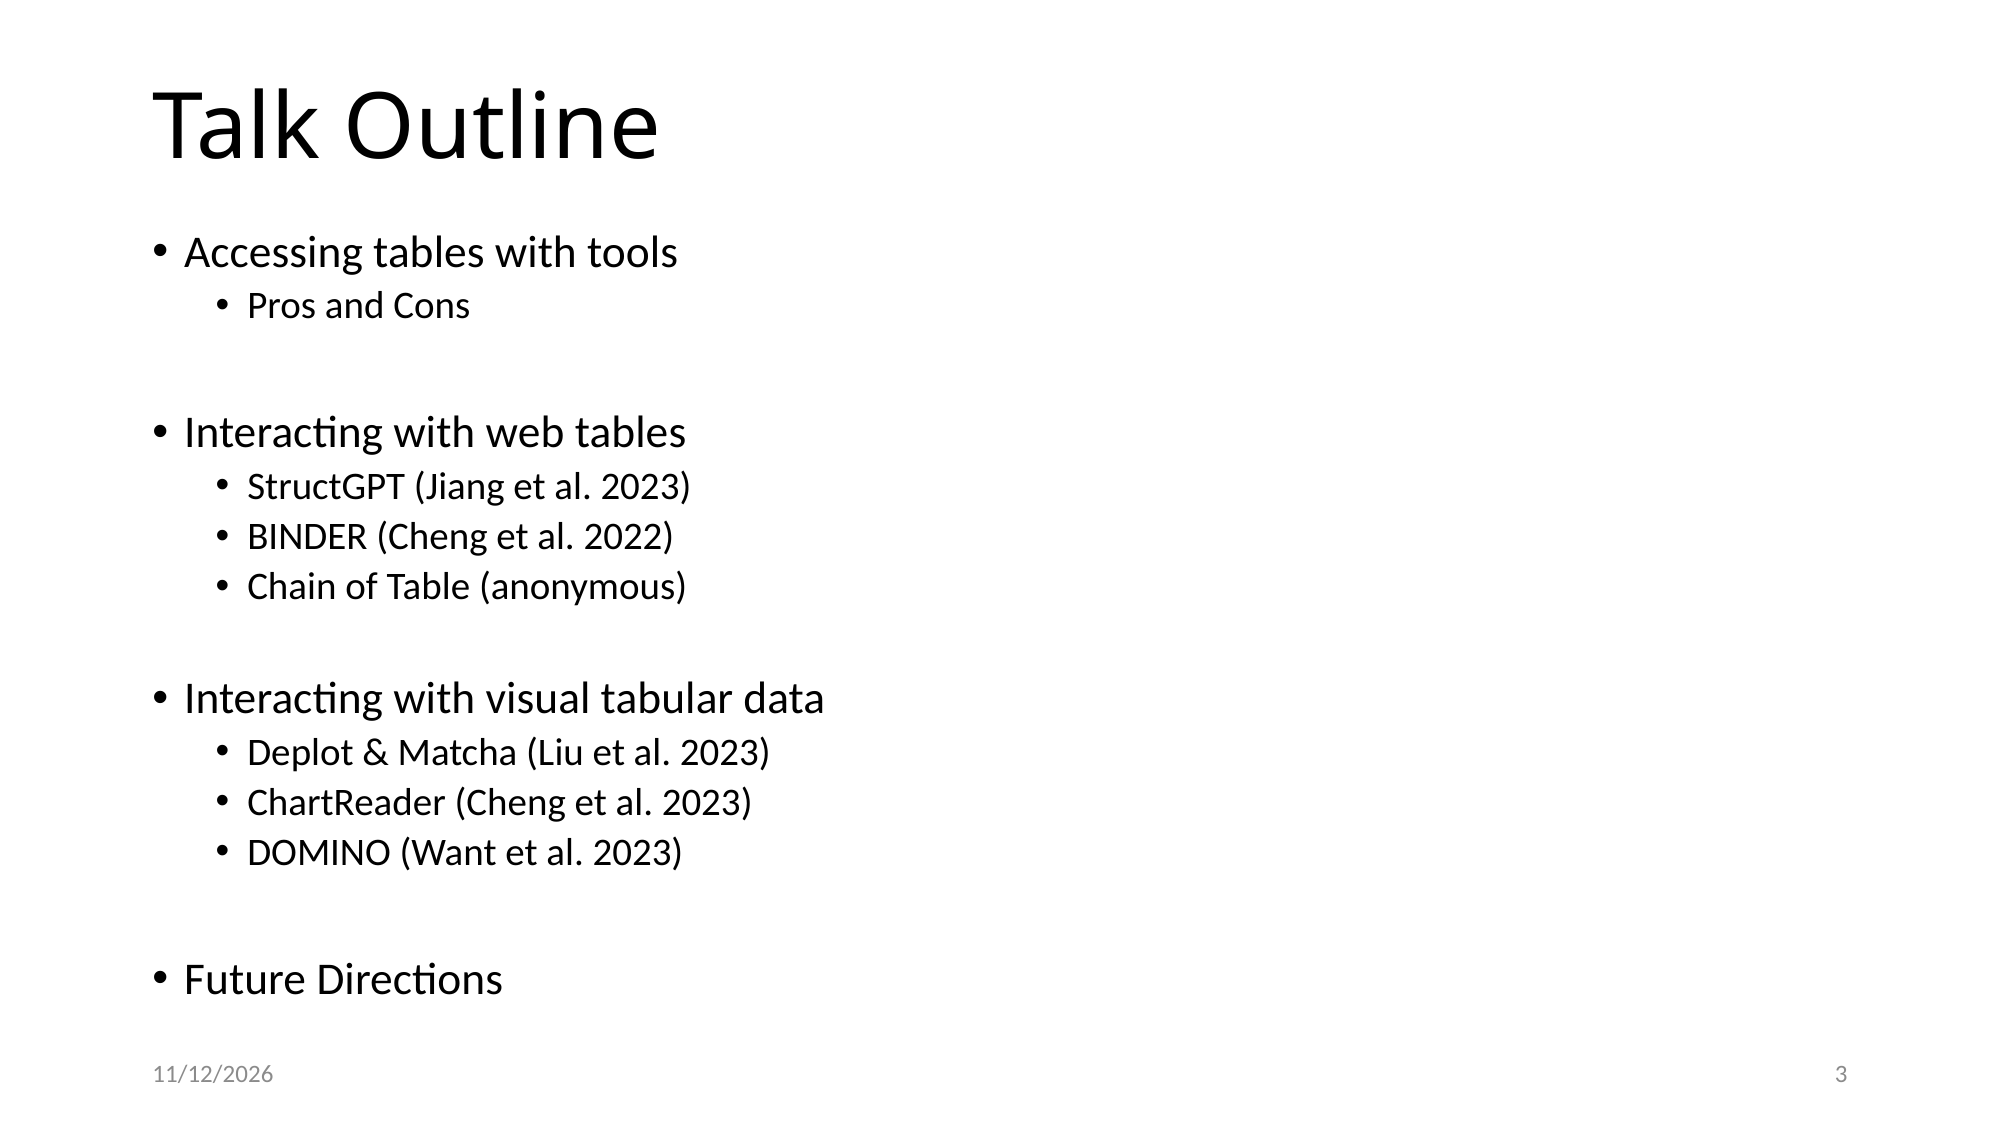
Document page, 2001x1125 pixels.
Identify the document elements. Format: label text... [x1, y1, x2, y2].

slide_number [137, 1042, 588, 1103]
slide_number 3 [1412, 1042, 1863, 1103]
title Talk Outline [137, 59, 1863, 199]
list Accessing tables with tools Pros and Cons Interacting with web tables StructGPT (Jiang et al. 2023) BINDER (Cheng et al. 2022) Chain of Table (anonymous) Interacting with visual tabular data Deplot & Matcha (Liu et al. 2023) ChartReader (Cheng et al. 2023) DOMINO (Want et al. 2023) Future Directions [137, 220, 1863, 1014]
